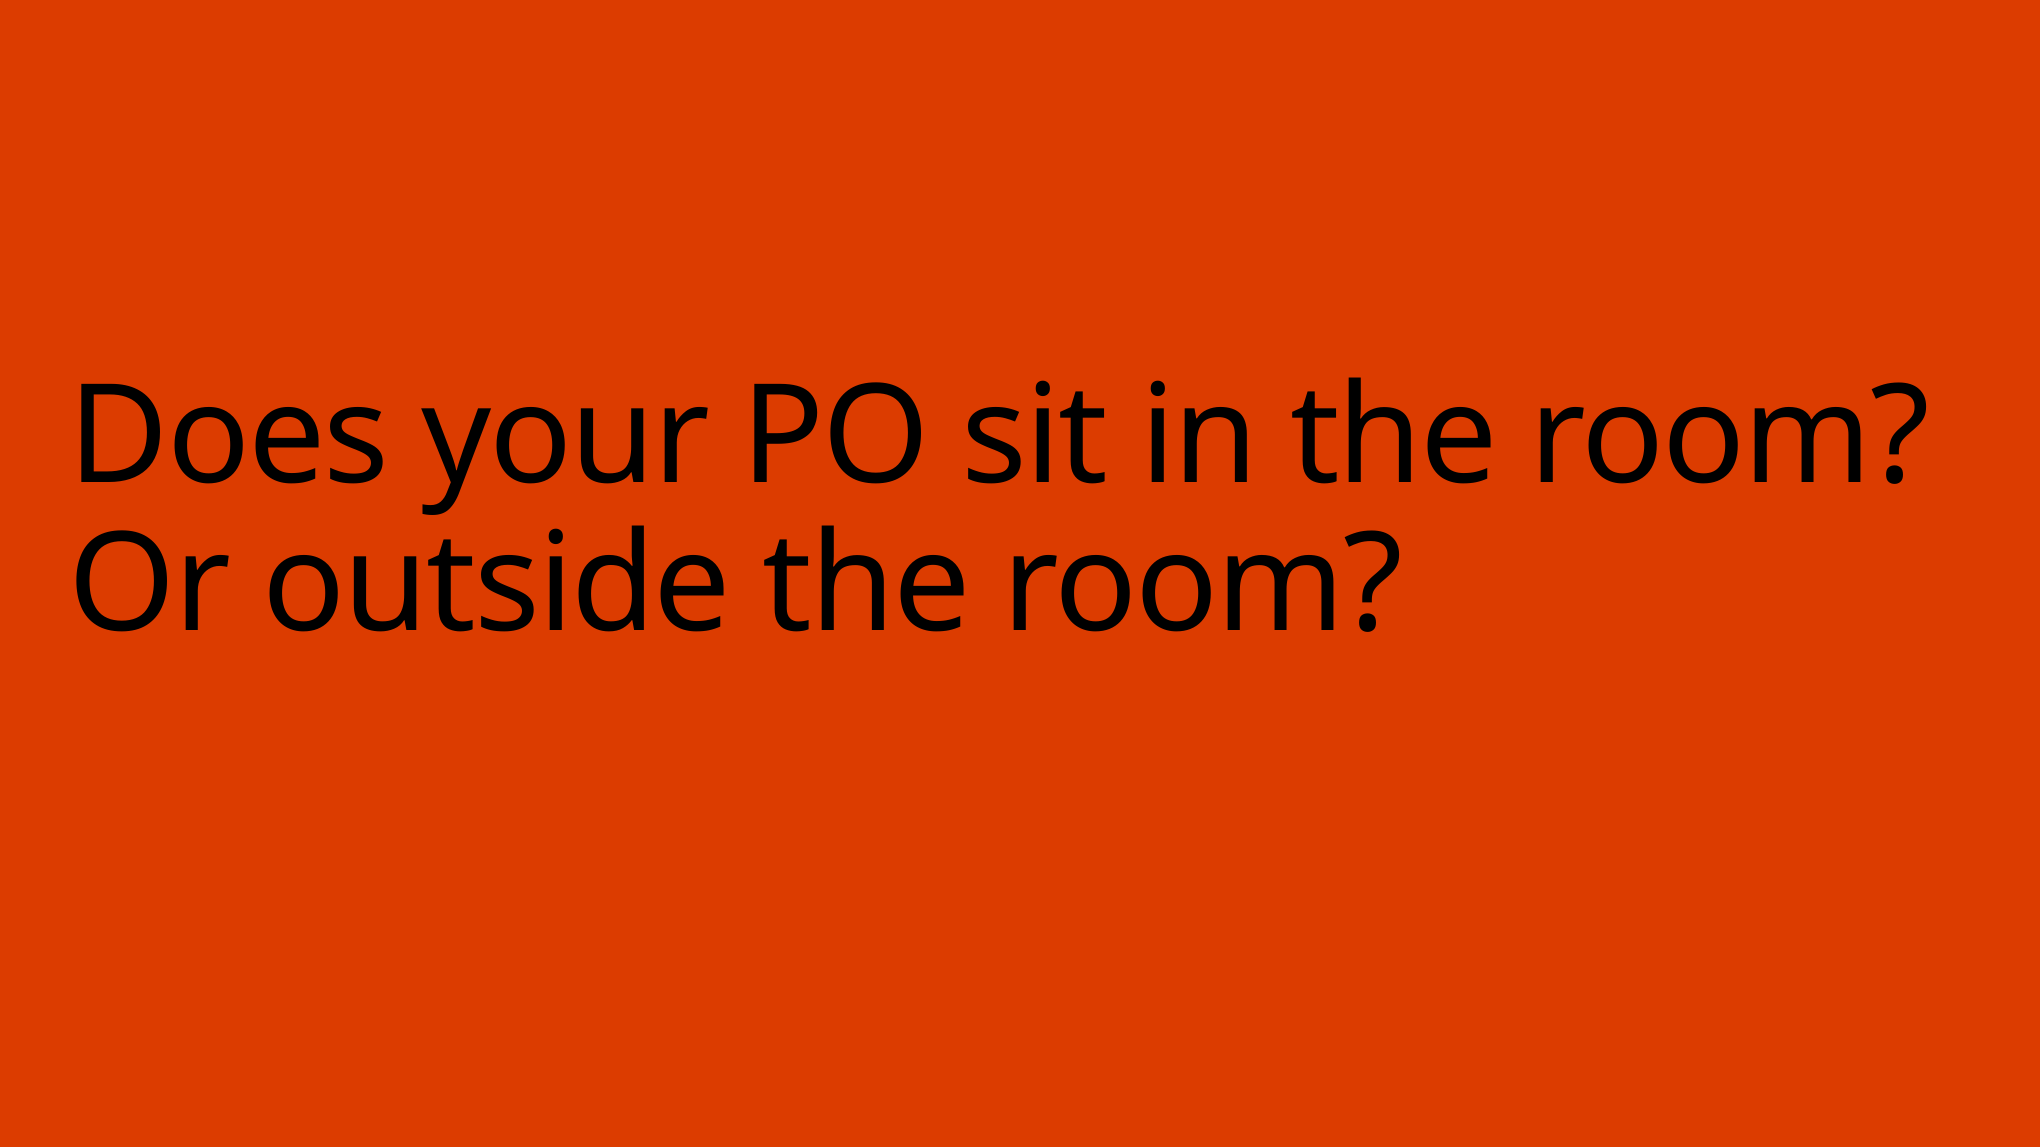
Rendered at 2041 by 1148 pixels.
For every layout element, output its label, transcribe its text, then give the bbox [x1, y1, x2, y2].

title Does your PO sit in the room? Or outside the room? [45, 348, 2041, 650]
